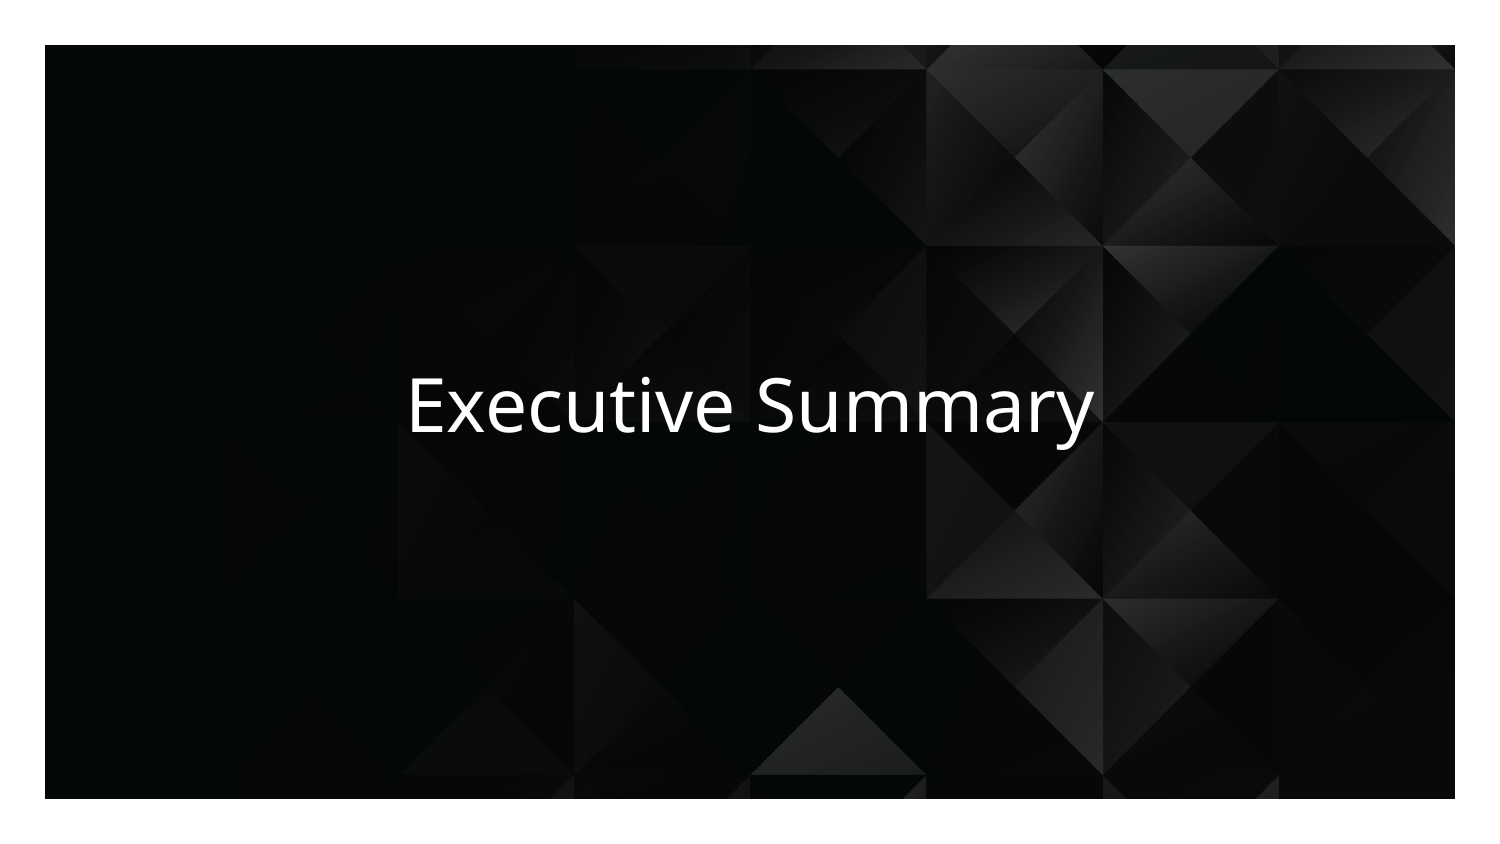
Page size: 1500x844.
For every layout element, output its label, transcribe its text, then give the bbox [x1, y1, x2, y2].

title Executive Summary [45, 342, 1455, 473]
picture [45, 473, 1455, 799]
picture [45, 45, 1455, 342]
